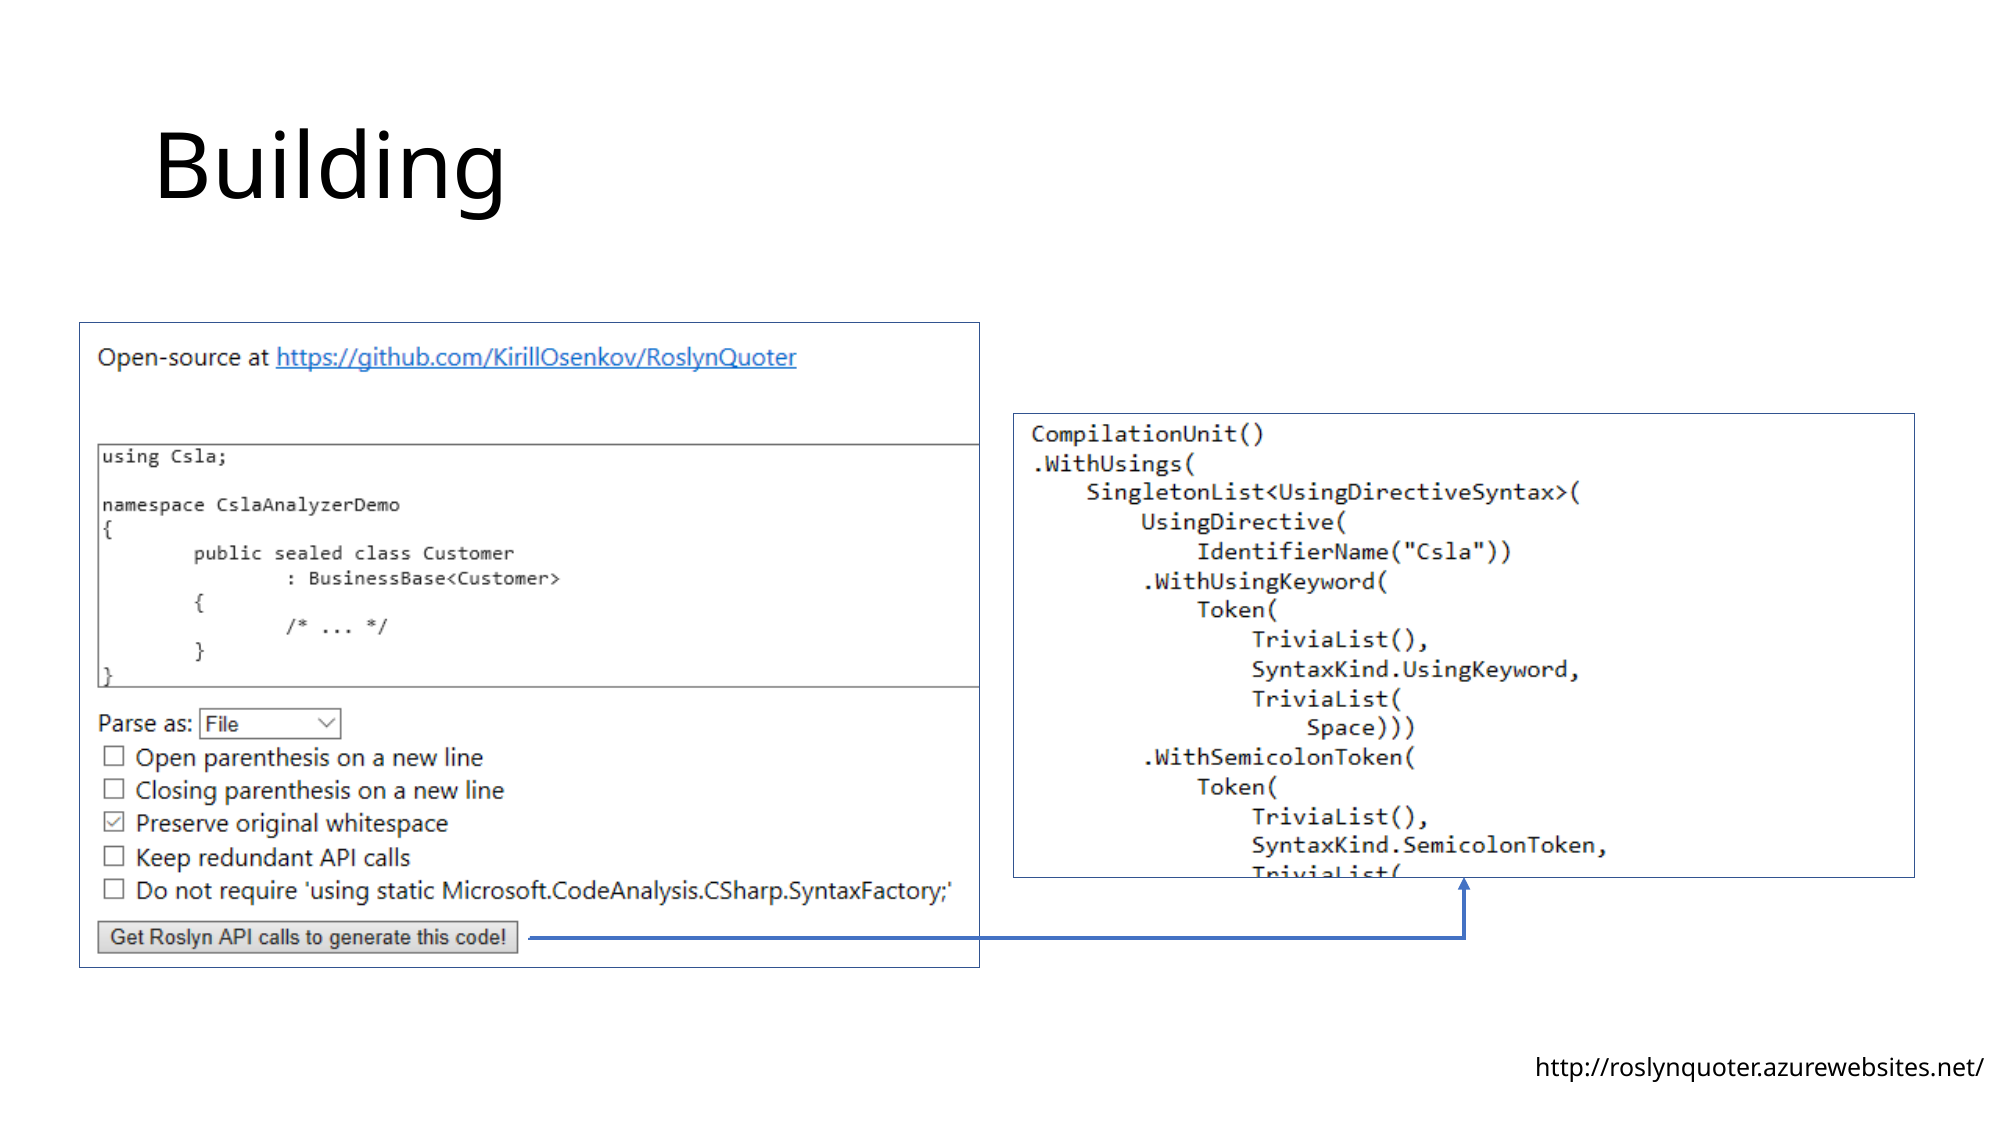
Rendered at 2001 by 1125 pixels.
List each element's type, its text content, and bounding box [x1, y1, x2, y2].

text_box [529, 877, 1465, 938]
title Building [137, 59, 1863, 278]
picture [79, 322, 980, 968]
picture [1013, 412, 1915, 878]
text_box http://roslynquoter.azurewebsites.net/ [0, 1029, 2000, 1104]
